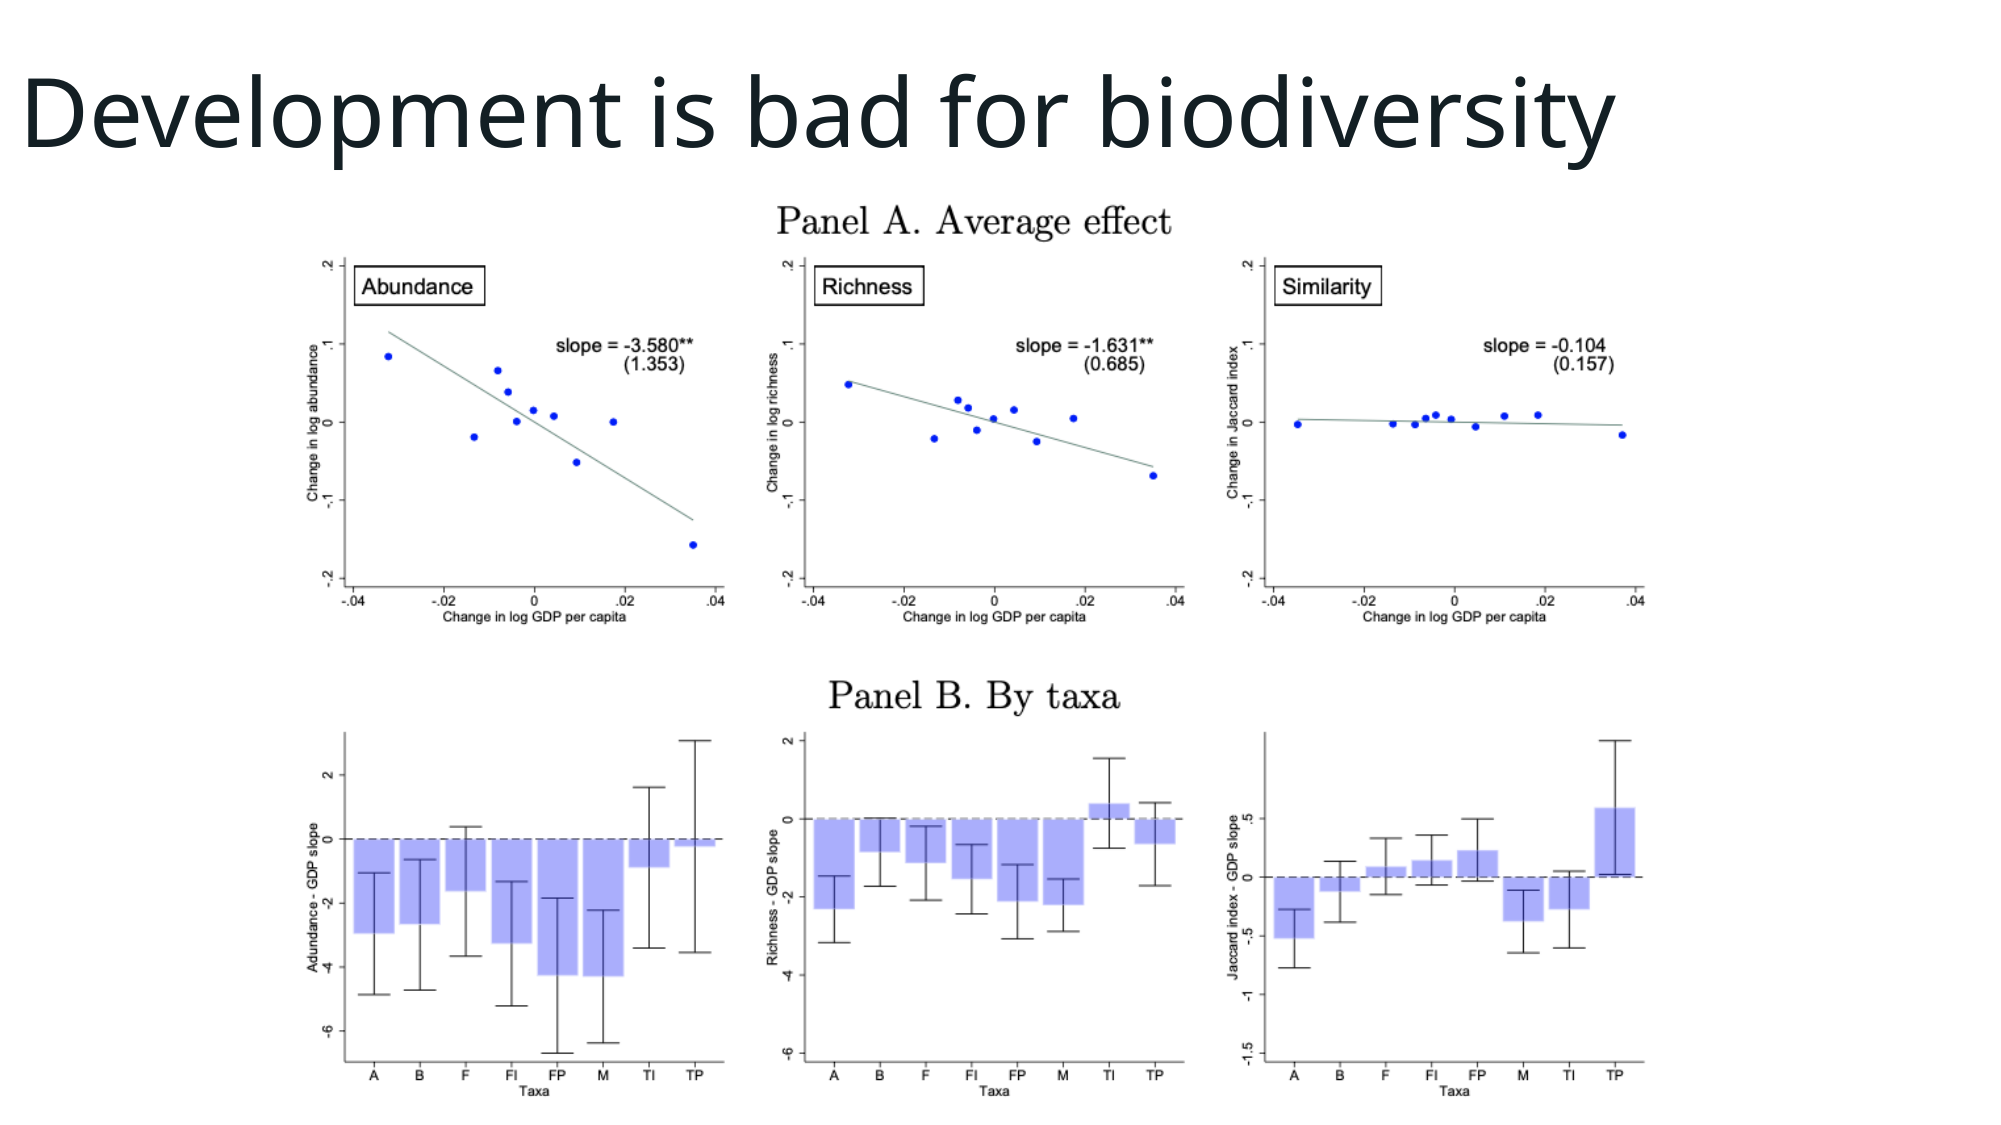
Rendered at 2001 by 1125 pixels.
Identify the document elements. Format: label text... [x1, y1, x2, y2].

text_box Development is bad for biodiversity [19, 78, 2000, 256]
picture [290, 201, 1682, 1125]
